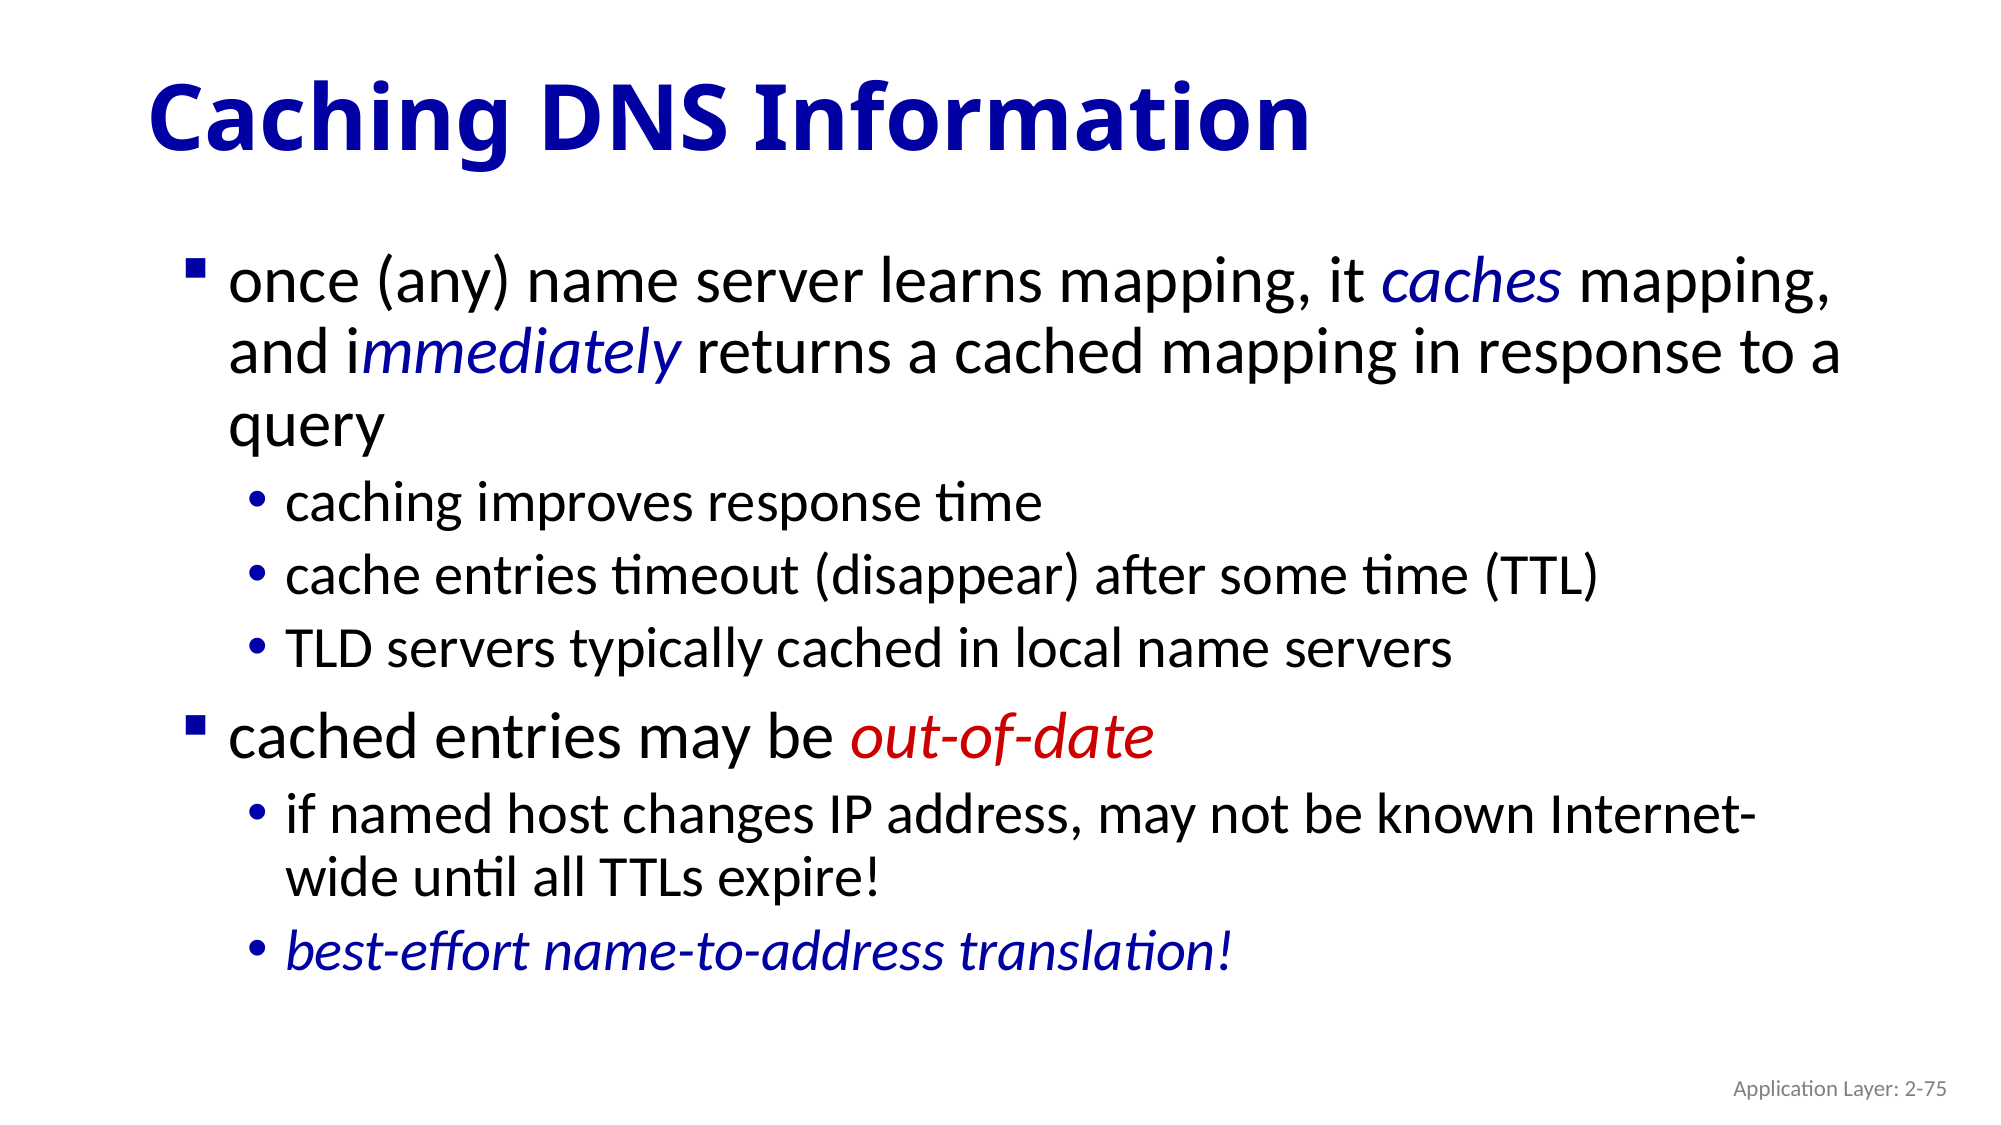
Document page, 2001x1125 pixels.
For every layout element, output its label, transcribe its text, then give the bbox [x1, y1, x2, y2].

text_box once (any) name server learns mapping, it caches mapping, and immediately returns a cached mapping in response to a query caching improves response time cache entries timeout (disappear) after some time (TTL) TLD servers typically cached in local name servers cached entries may be out-of-date if named host changes IP address, may not be known Internet-wide until all TTLs expire! best-effort name-to-address translation! [156, 237, 1882, 1014]
slide_number Application Layer: 2-75 [1512, 1056, 1963, 1117]
title Caching DNS Information [131, 47, 1856, 195]
